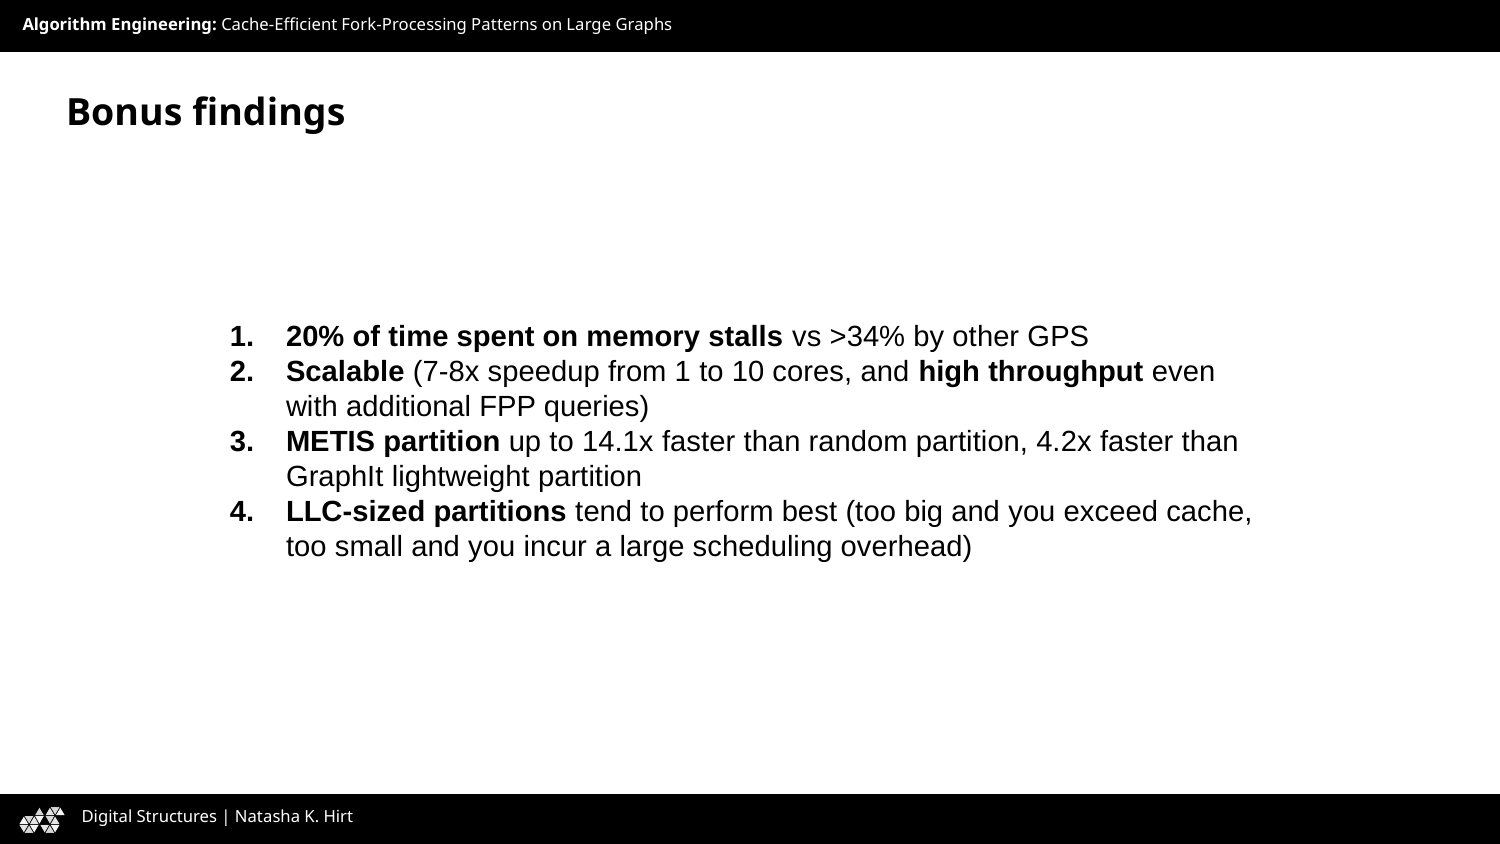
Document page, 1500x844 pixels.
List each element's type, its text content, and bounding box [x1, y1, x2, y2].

title Bonus findings [51, 72, 1449, 167]
picture [19, 807, 65, 833]
text_box 20% of time spent on memory stalls vs >34% by other GPS Scalable (7-8x speedup from 1 to 10 cores, and high throughput even with additional FPP queries) METIS partition up to 14.1x faster than random partition, 4.2x faster than GraphIt lightweight partition LLC-sized partitions tend to perform best (too big and you exceed cache, too small and you incur a large scheduling overhead) [214, 310, 1286, 570]
